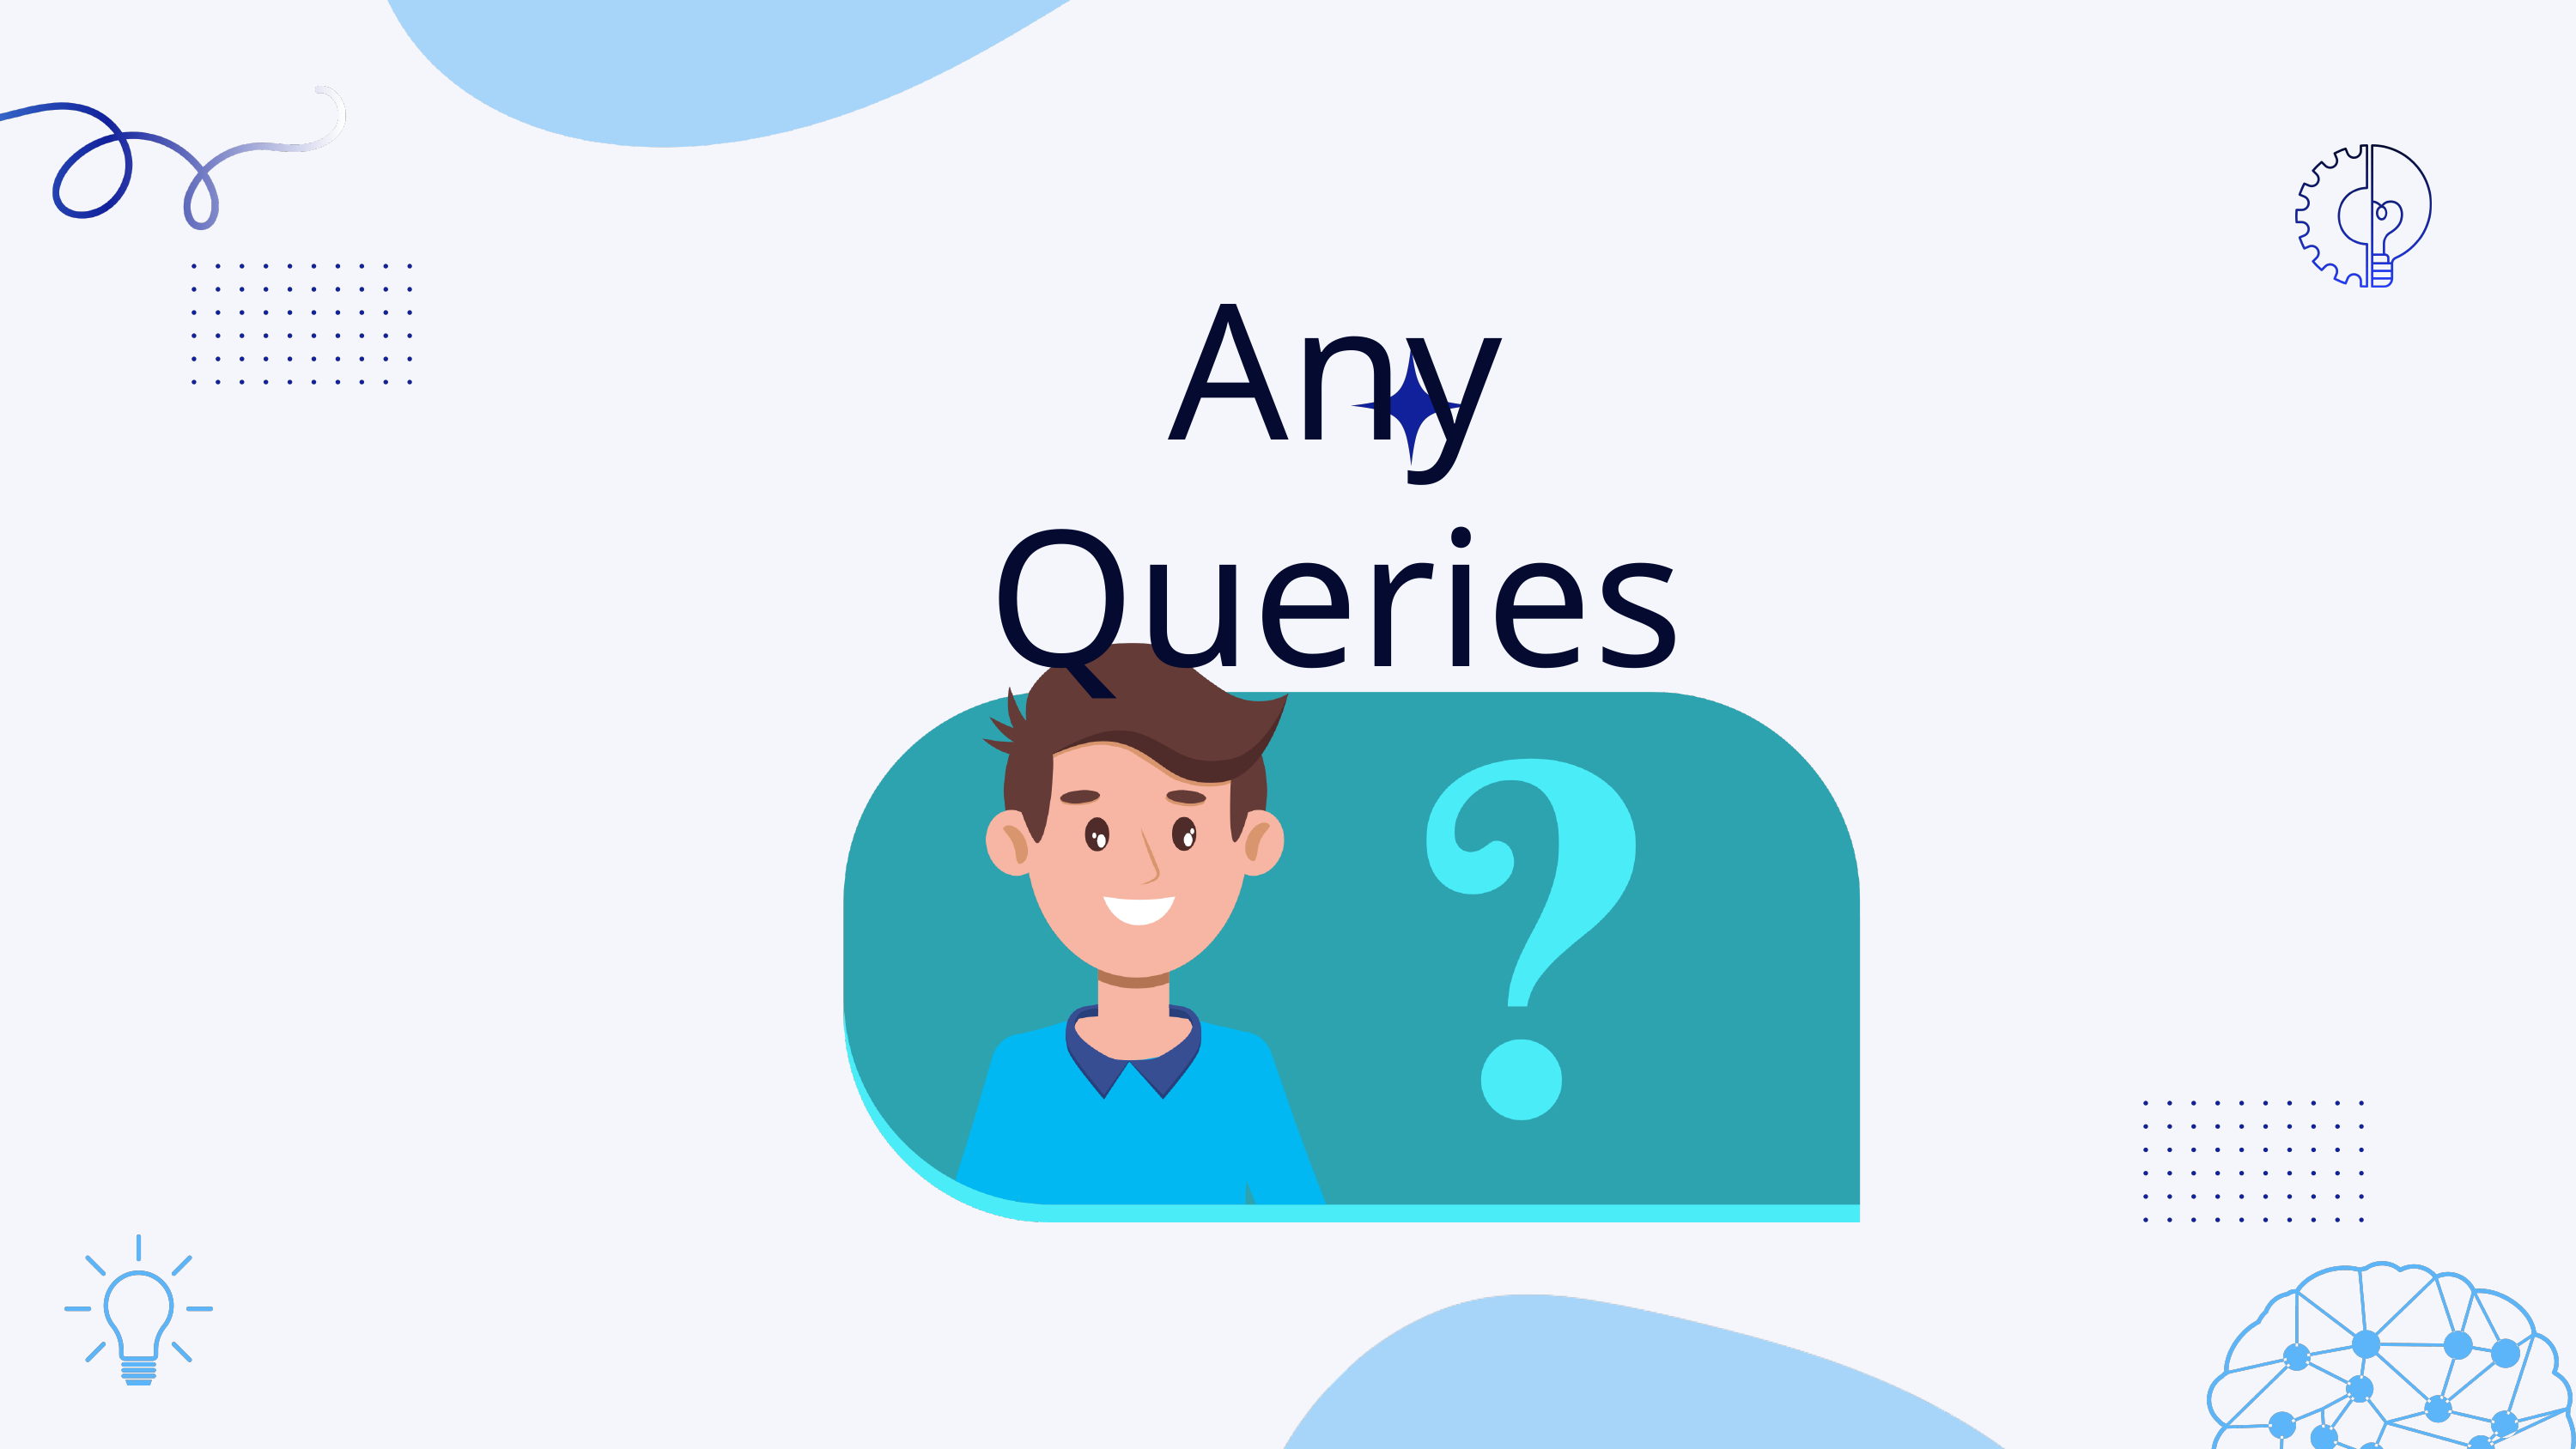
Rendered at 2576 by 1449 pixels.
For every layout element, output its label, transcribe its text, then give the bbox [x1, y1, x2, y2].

picture [0, 0, 1264, 232]
picture [1178, 1252, 2095, 1449]
picture [2294, 144, 2432, 288]
picture [842, 641, 1861, 1222]
picture [2142, 1100, 2364, 1222]
text_box Any Queries [805, 250, 1866, 705]
picture [1351, 345, 1472, 466]
picture [64, 1234, 213, 1385]
picture [2207, 1258, 2576, 1449]
picture [191, 264, 413, 385]
